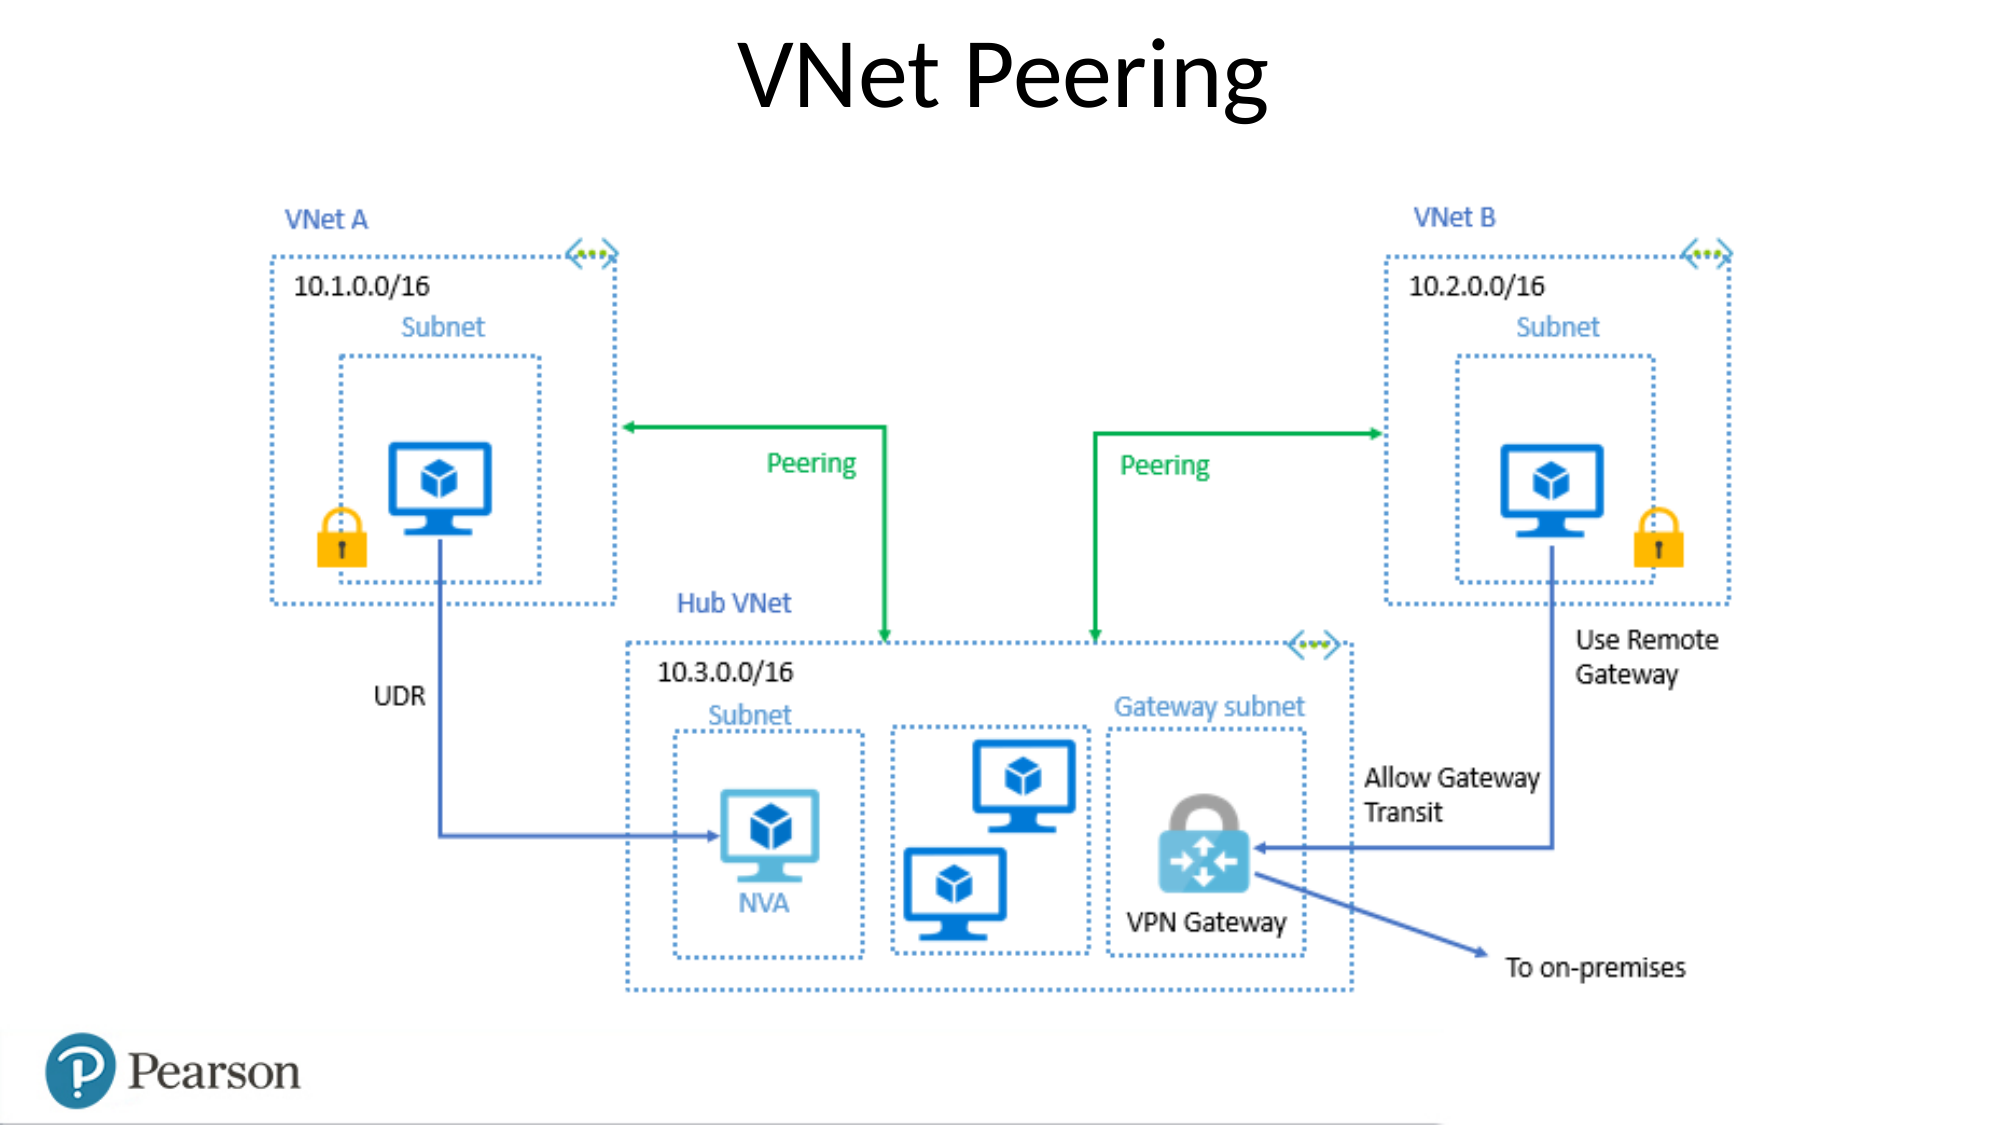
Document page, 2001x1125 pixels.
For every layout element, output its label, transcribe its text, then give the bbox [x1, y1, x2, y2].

picture [0, 0, 2000, 1125]
title VNet Peering [178, 0, 1830, 123]
